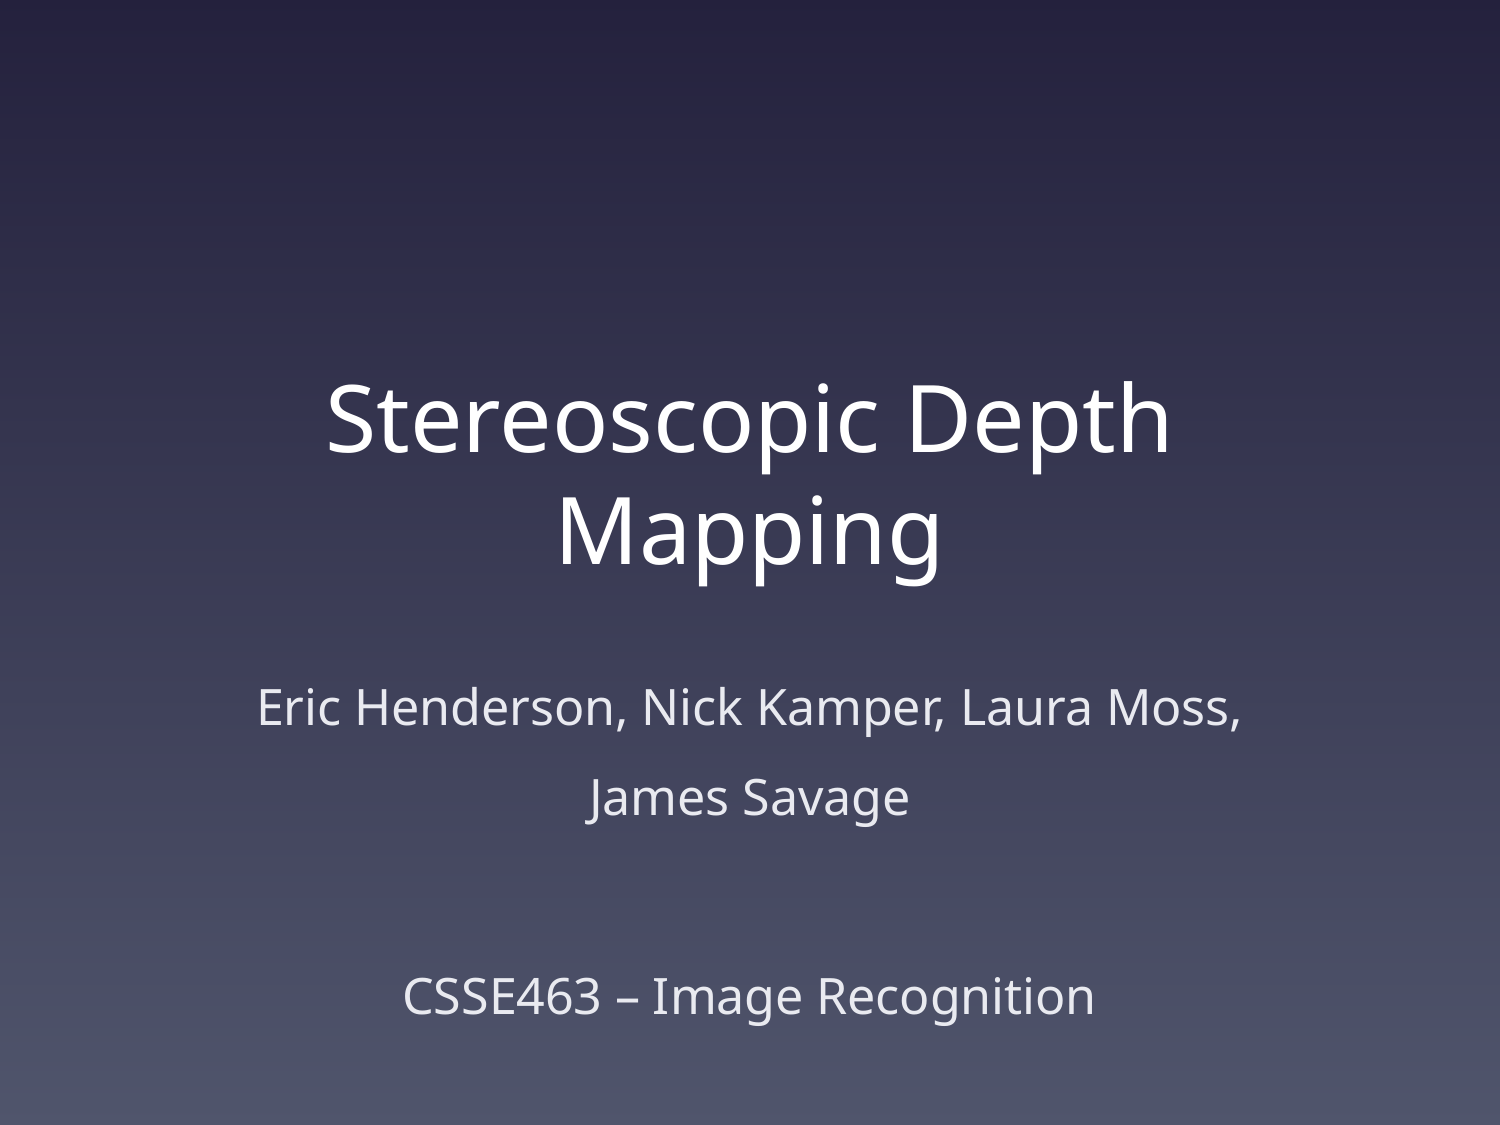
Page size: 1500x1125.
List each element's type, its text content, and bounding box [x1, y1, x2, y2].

subtitle Eric Henderson, Nick Kamper, Laura Moss, James Savage CSSE463 – Image Recognition [225, 637, 1275, 1035]
title Stereoscopic Depth Mapping [112, 349, 1388, 591]
